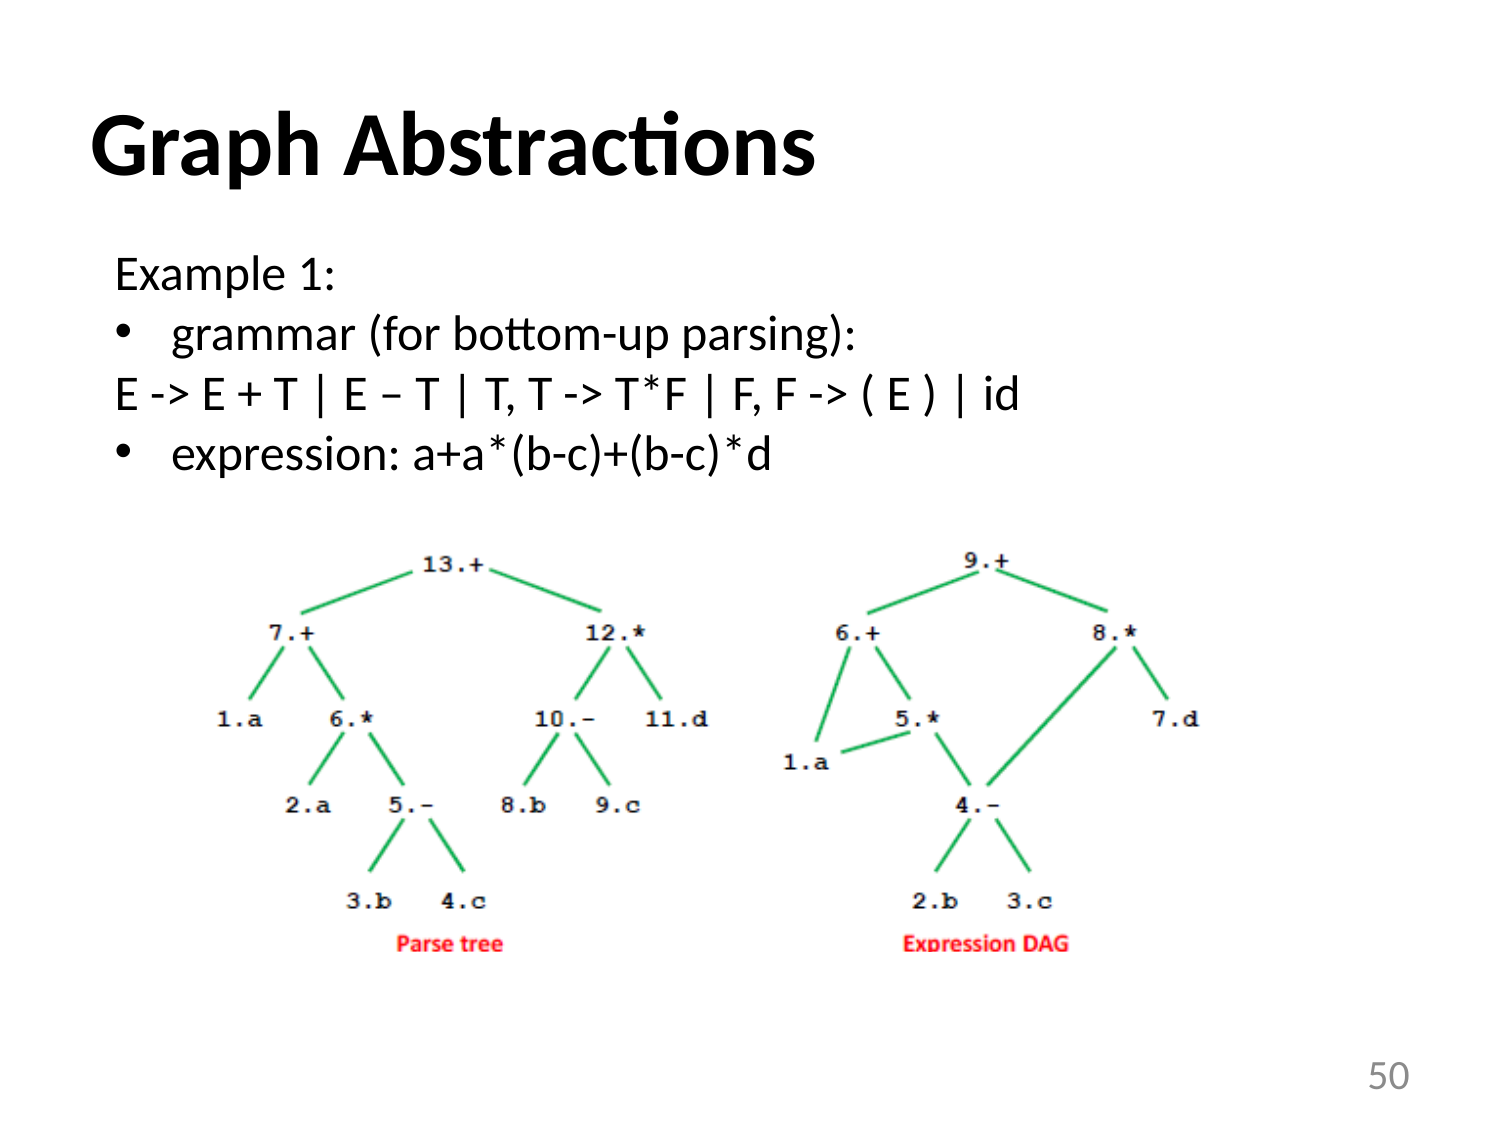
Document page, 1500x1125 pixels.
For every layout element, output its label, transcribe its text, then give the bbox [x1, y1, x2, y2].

text_box Example 1: grammar (for bottom-up parsing): E -> E + T | E – T | T, T -> T*F | F, F -> ( E ) | id expression: a+a*(b-c)+(b-c)*d [99, 232, 1288, 488]
title Graph Abstractions [75, 45, 1425, 233]
slide_number 50 [1074, 1042, 1425, 1103]
picture [212, 537, 1205, 952]
